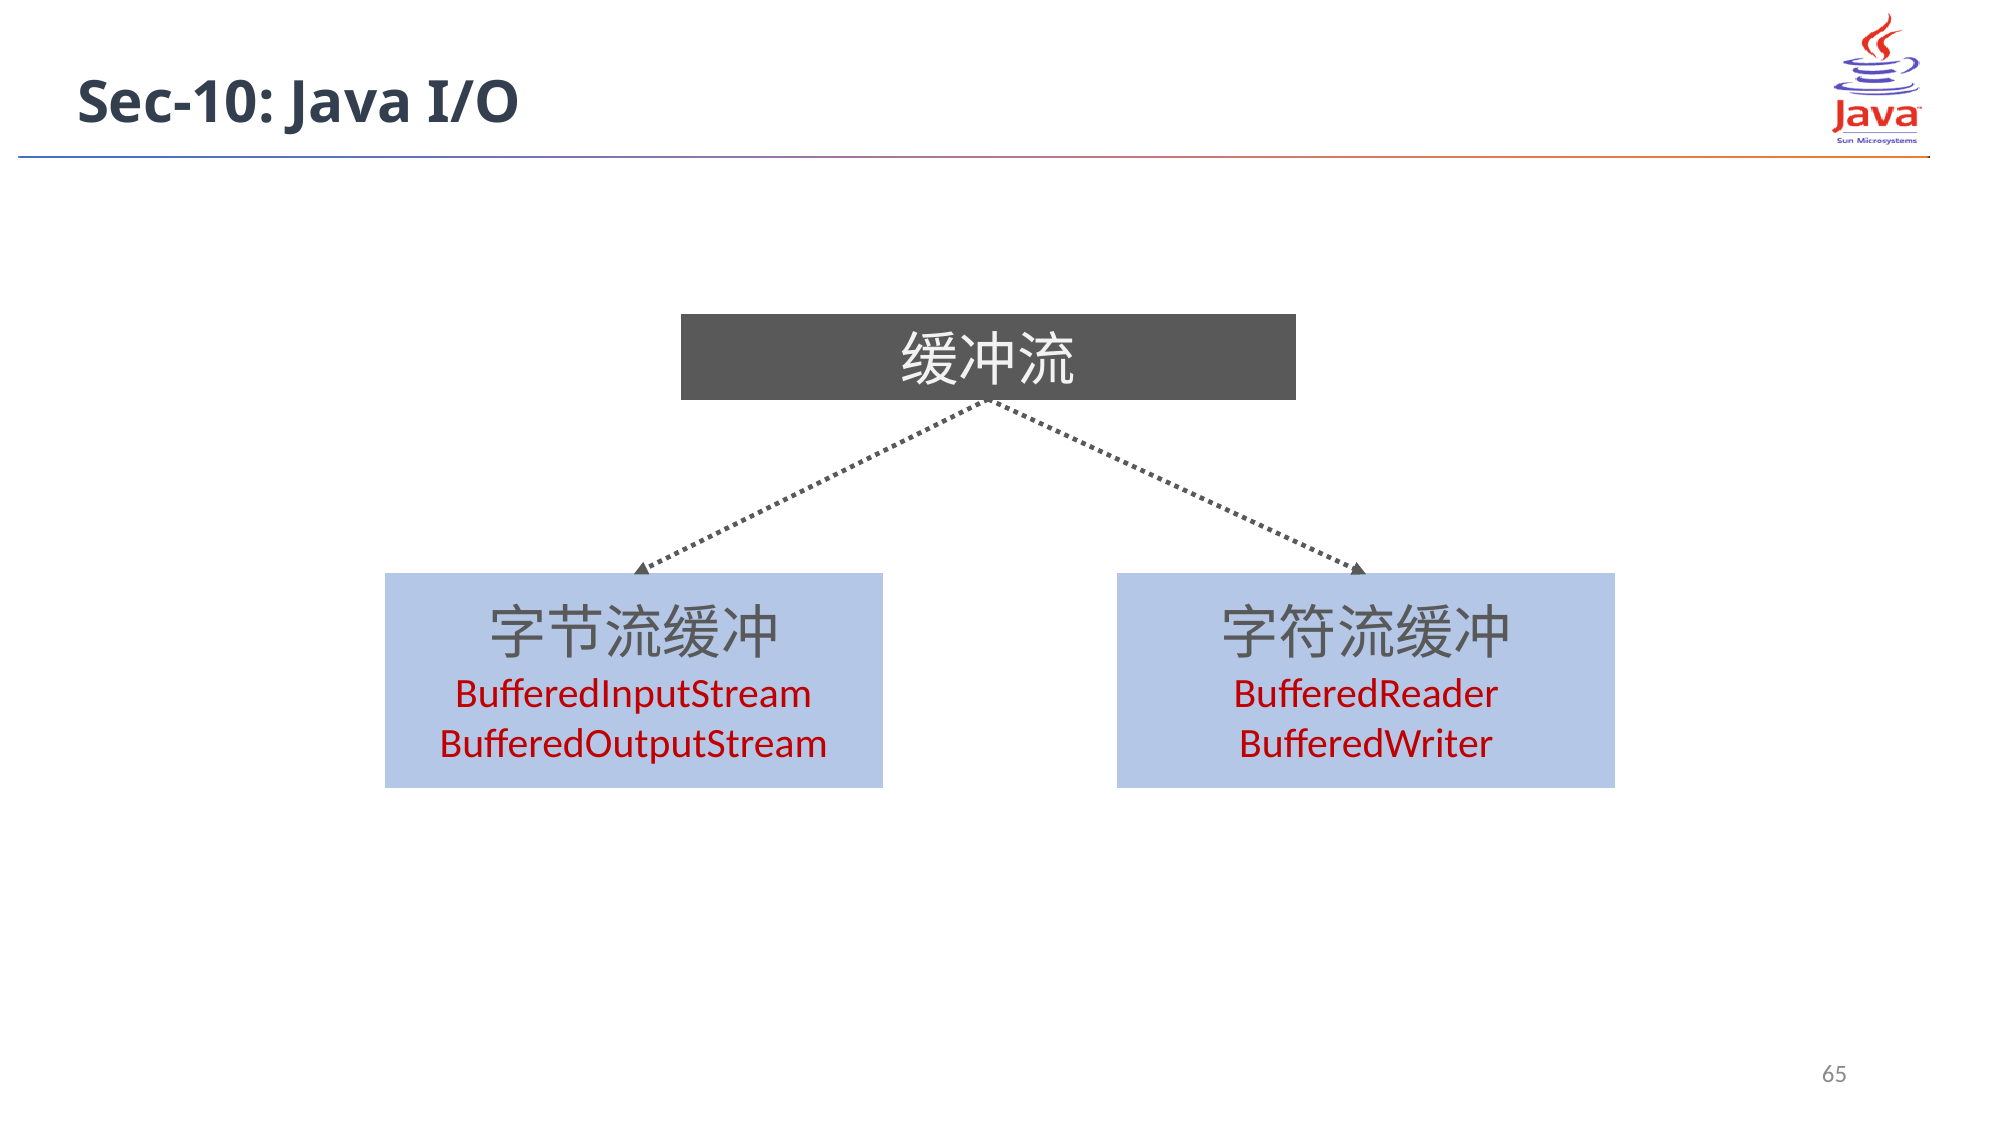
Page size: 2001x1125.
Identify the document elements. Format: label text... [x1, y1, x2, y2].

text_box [633, 400, 988, 575]
picture [1825, 9, 1930, 149]
text_box 字符流缓冲 BufferedReader BufferedWriter [1117, 573, 1615, 788]
text_box 缓冲流 [681, 314, 1296, 400]
text_box Sec-10: Java I/O [75, 62, 1047, 135]
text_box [988, 400, 1367, 575]
text_box 字节流缓冲 BufferedInputStream BufferedOutputStream [385, 573, 883, 788]
slide_number 65 [1412, 1042, 1863, 1103]
